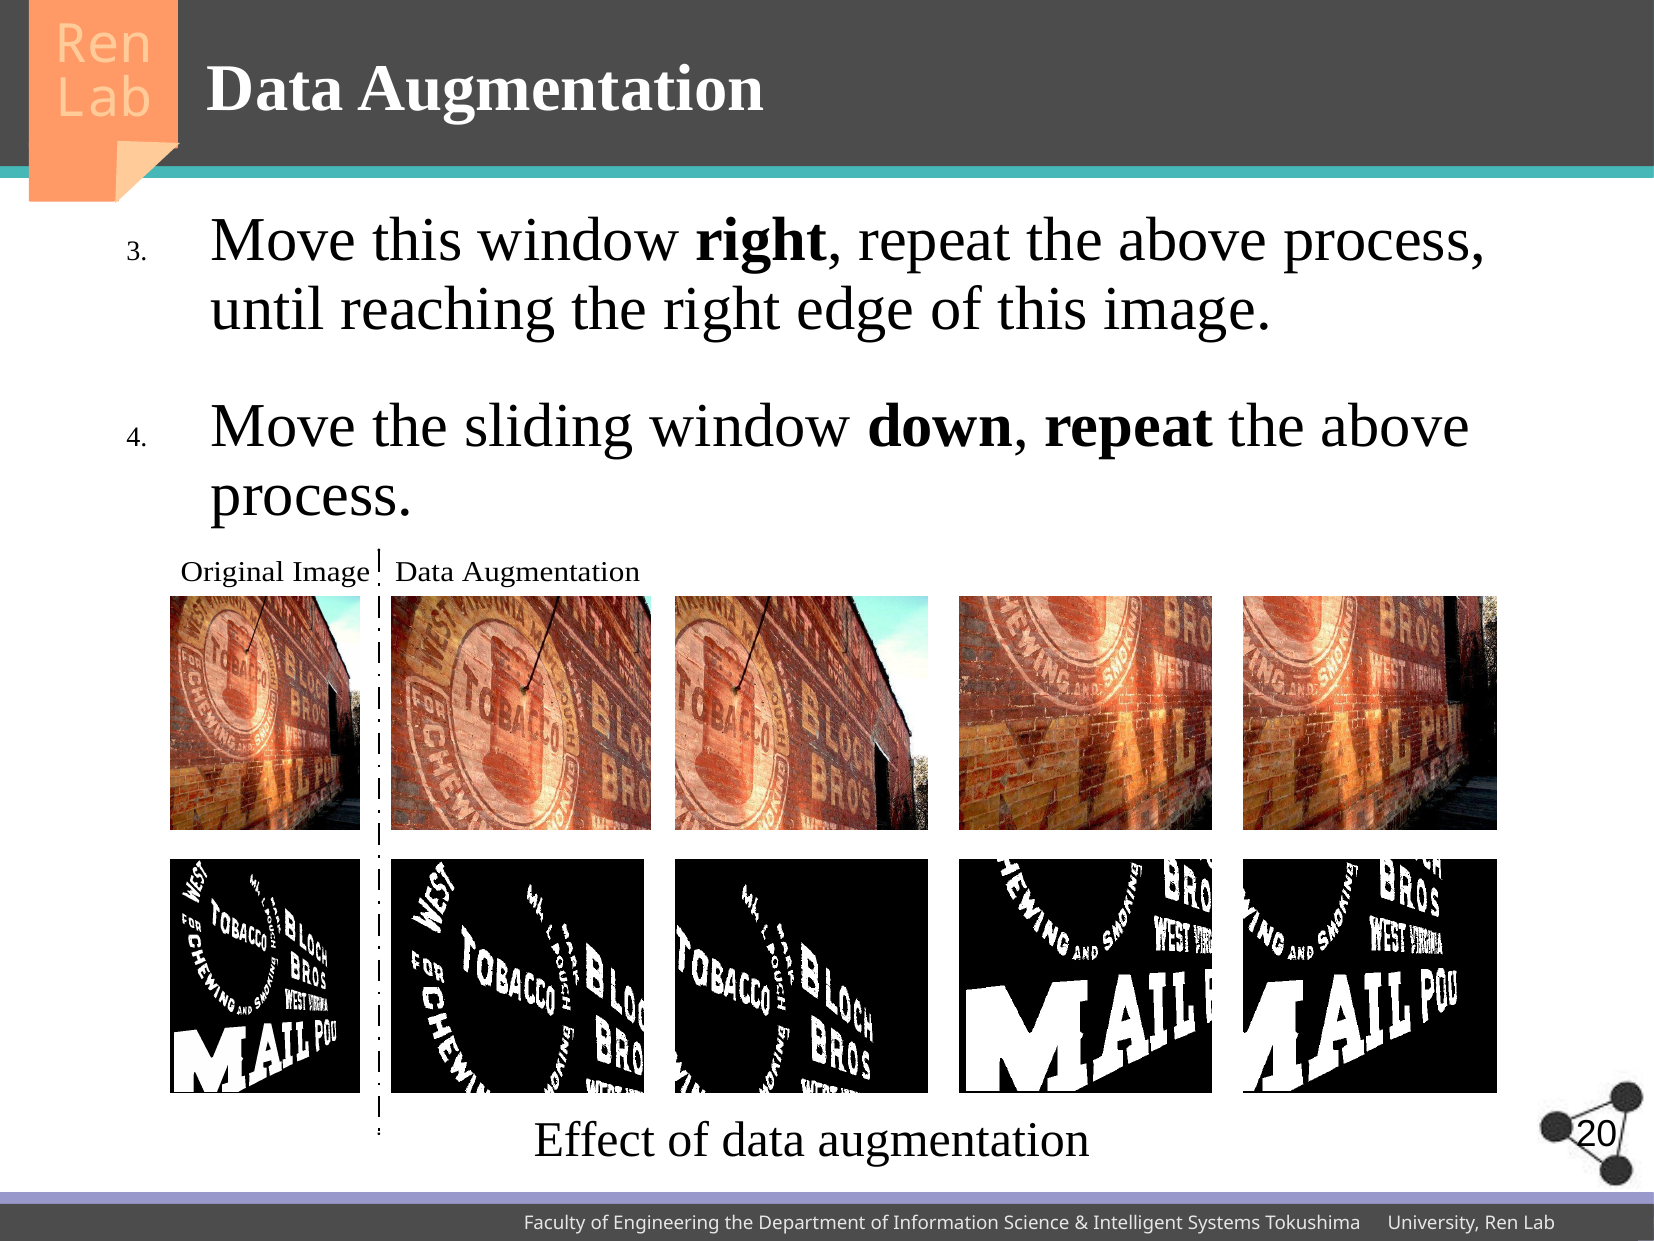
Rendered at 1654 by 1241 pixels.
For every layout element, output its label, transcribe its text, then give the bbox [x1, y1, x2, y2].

picture [167, 546, 1499, 1138]
picture [1523, 1069, 1654, 1192]
text_box Effect of data augmentation [518, 1138, 1106, 1174]
text_box Move this window right, repeat the above process, until reaching the right edge of this image. Move the sliding window down, repeat the above process. [111, 197, 1580, 537]
text_box Data Augmentation [191, 36, 849, 132]
